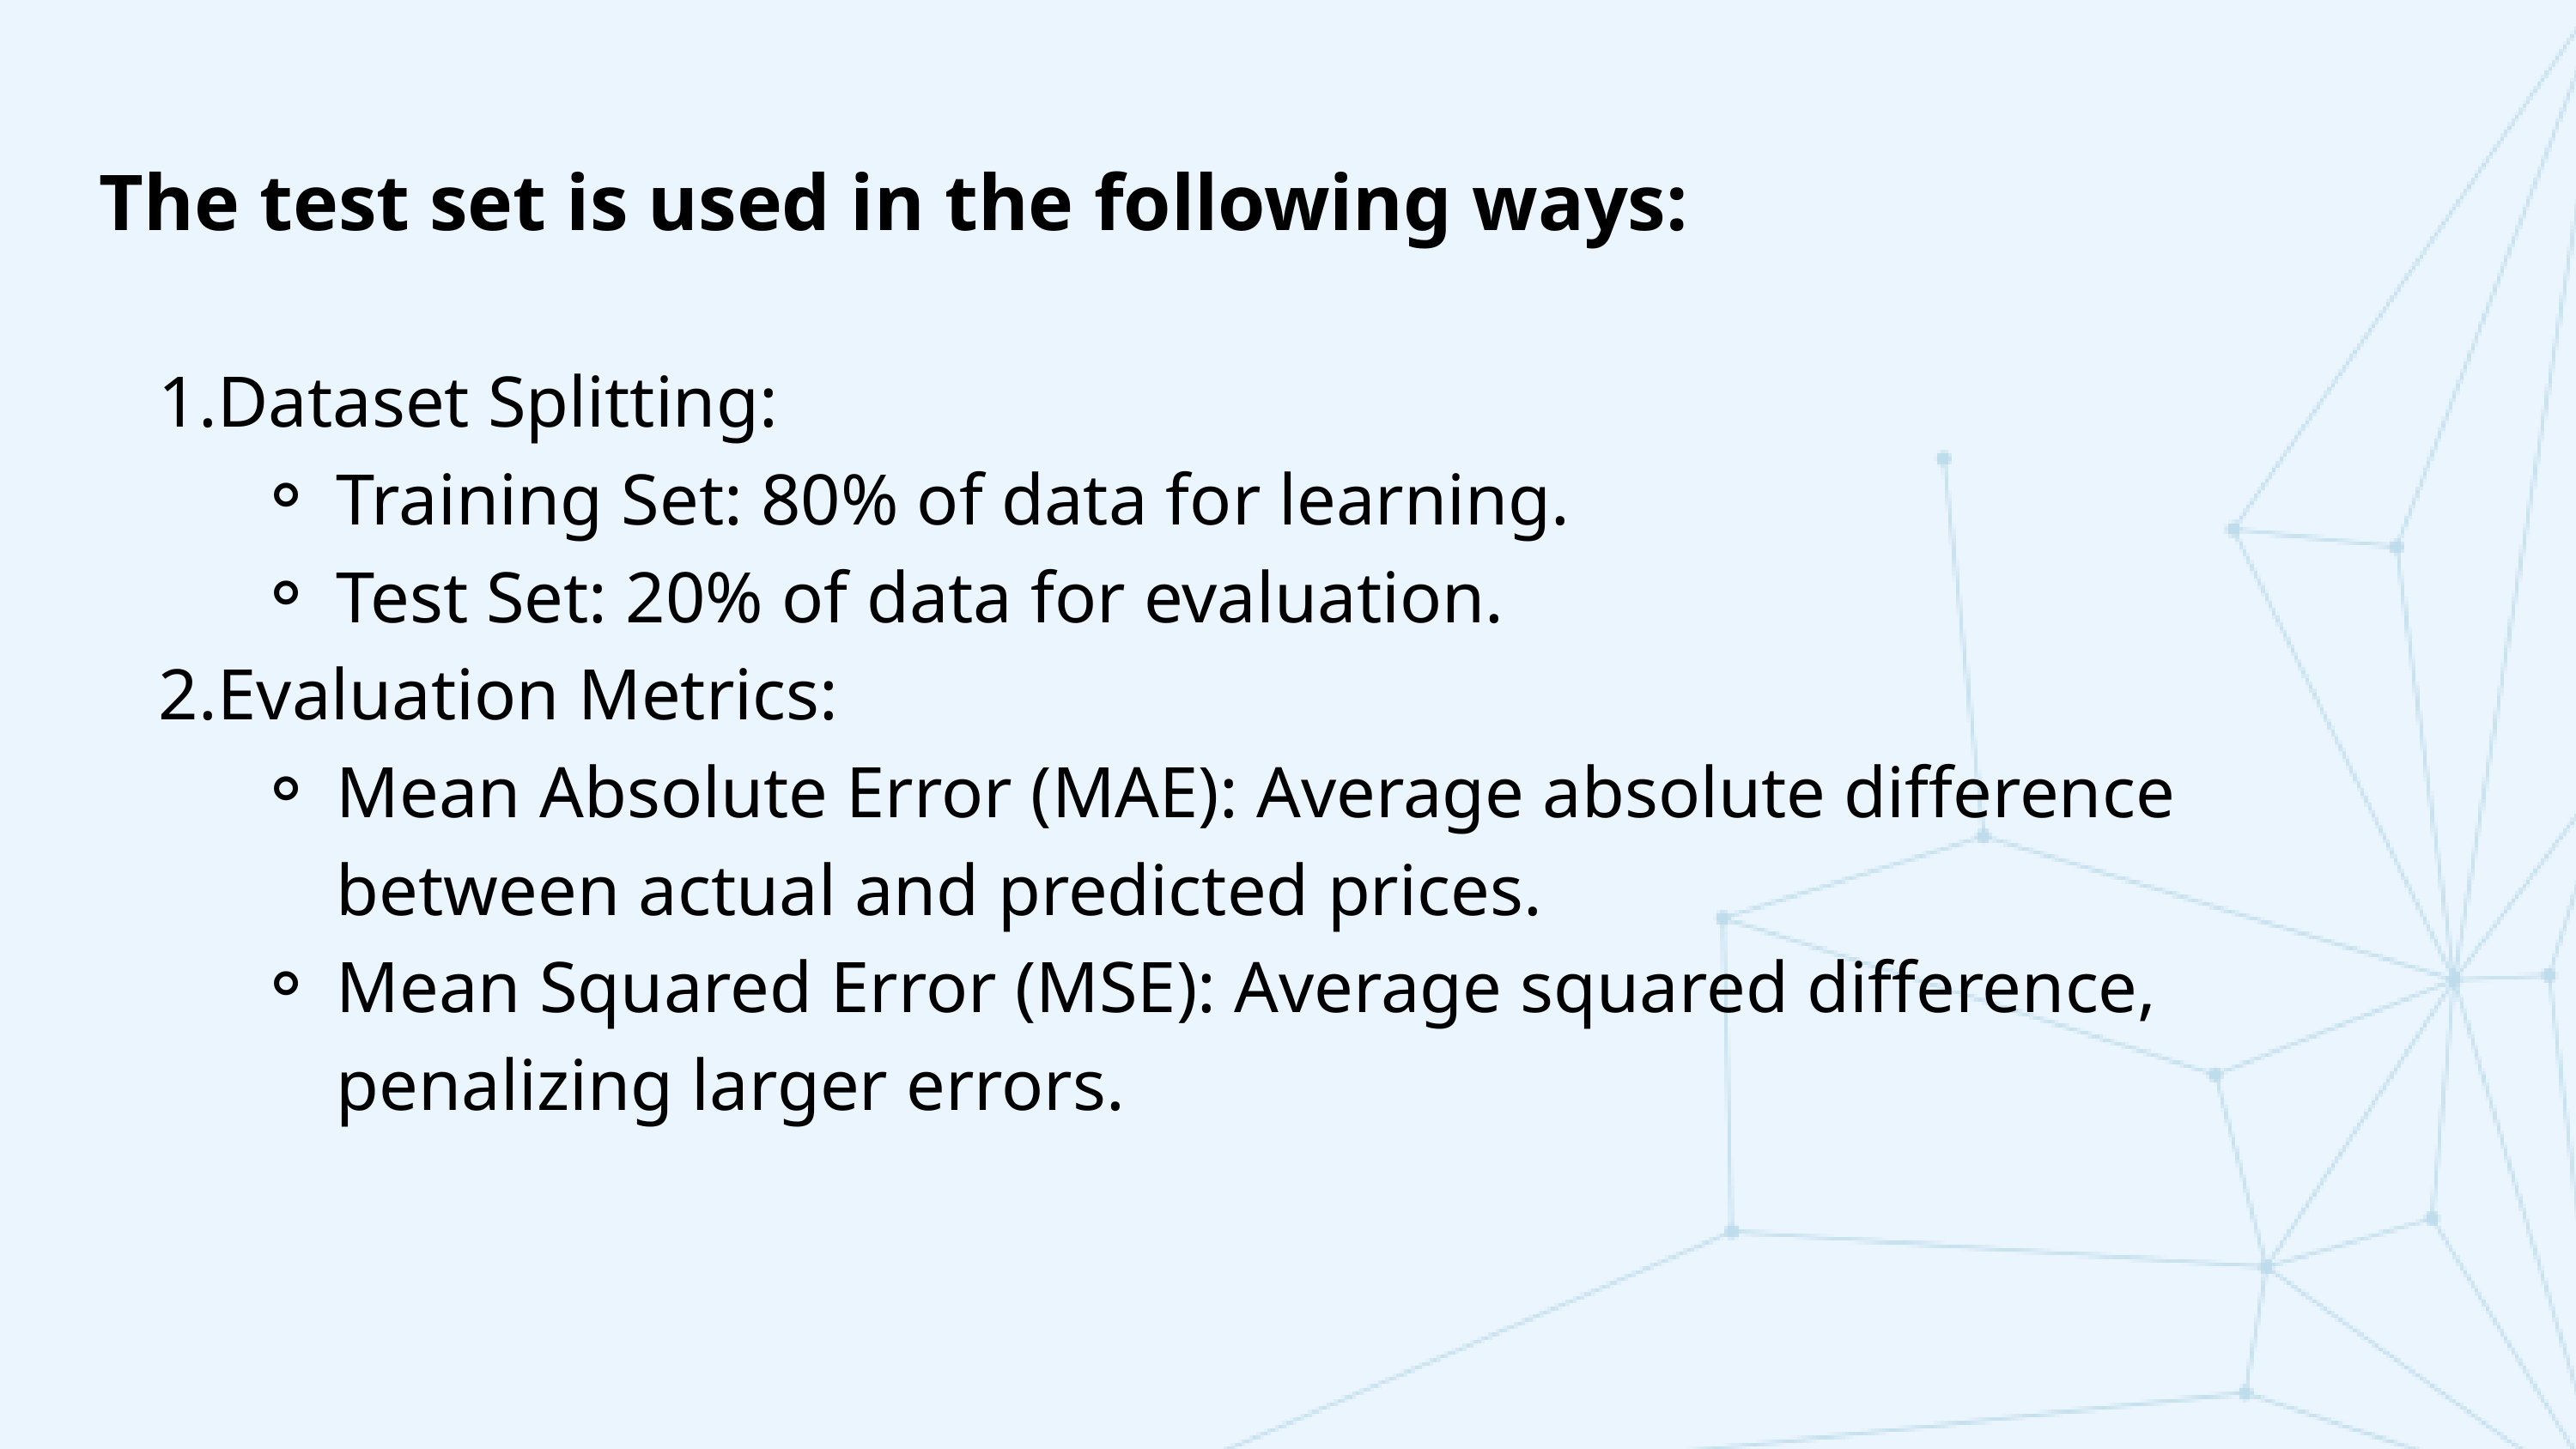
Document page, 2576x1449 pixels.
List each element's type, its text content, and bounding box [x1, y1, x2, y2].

text_box The test set is used in the following ways: Dataset Splitting: Training Set: 80% of data for learning. Test Set: 20% of data for evaluation. Evaluation Metrics: Mean Absolute Error (MAE): Average absolute difference between actual and predicted prices. Mean Squared Error (MSE): Average squared difference, penalizing larger errors. [99, 137, 2432, 1222]
text_box [1066, 0, 2576, 1449]
